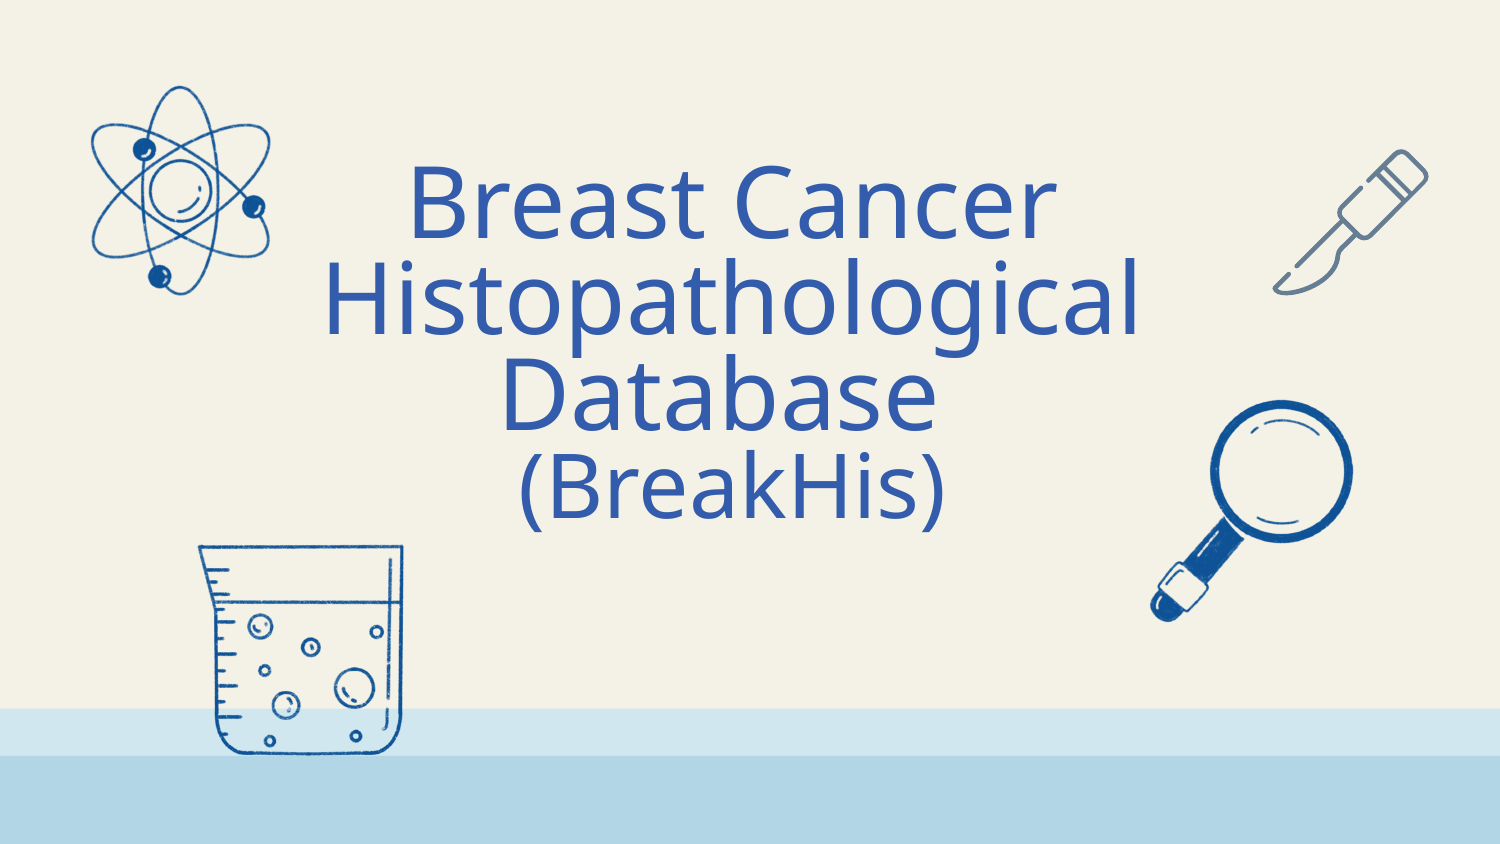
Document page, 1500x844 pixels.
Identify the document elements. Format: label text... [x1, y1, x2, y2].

picture [90, 85, 271, 296]
title Breast Cancer Histopathological Database (BreakHis) [175, 164, 1289, 534]
text_box [1272, 149, 1429, 296]
picture [196, 543, 404, 756]
picture [1102, 382, 1382, 626]
